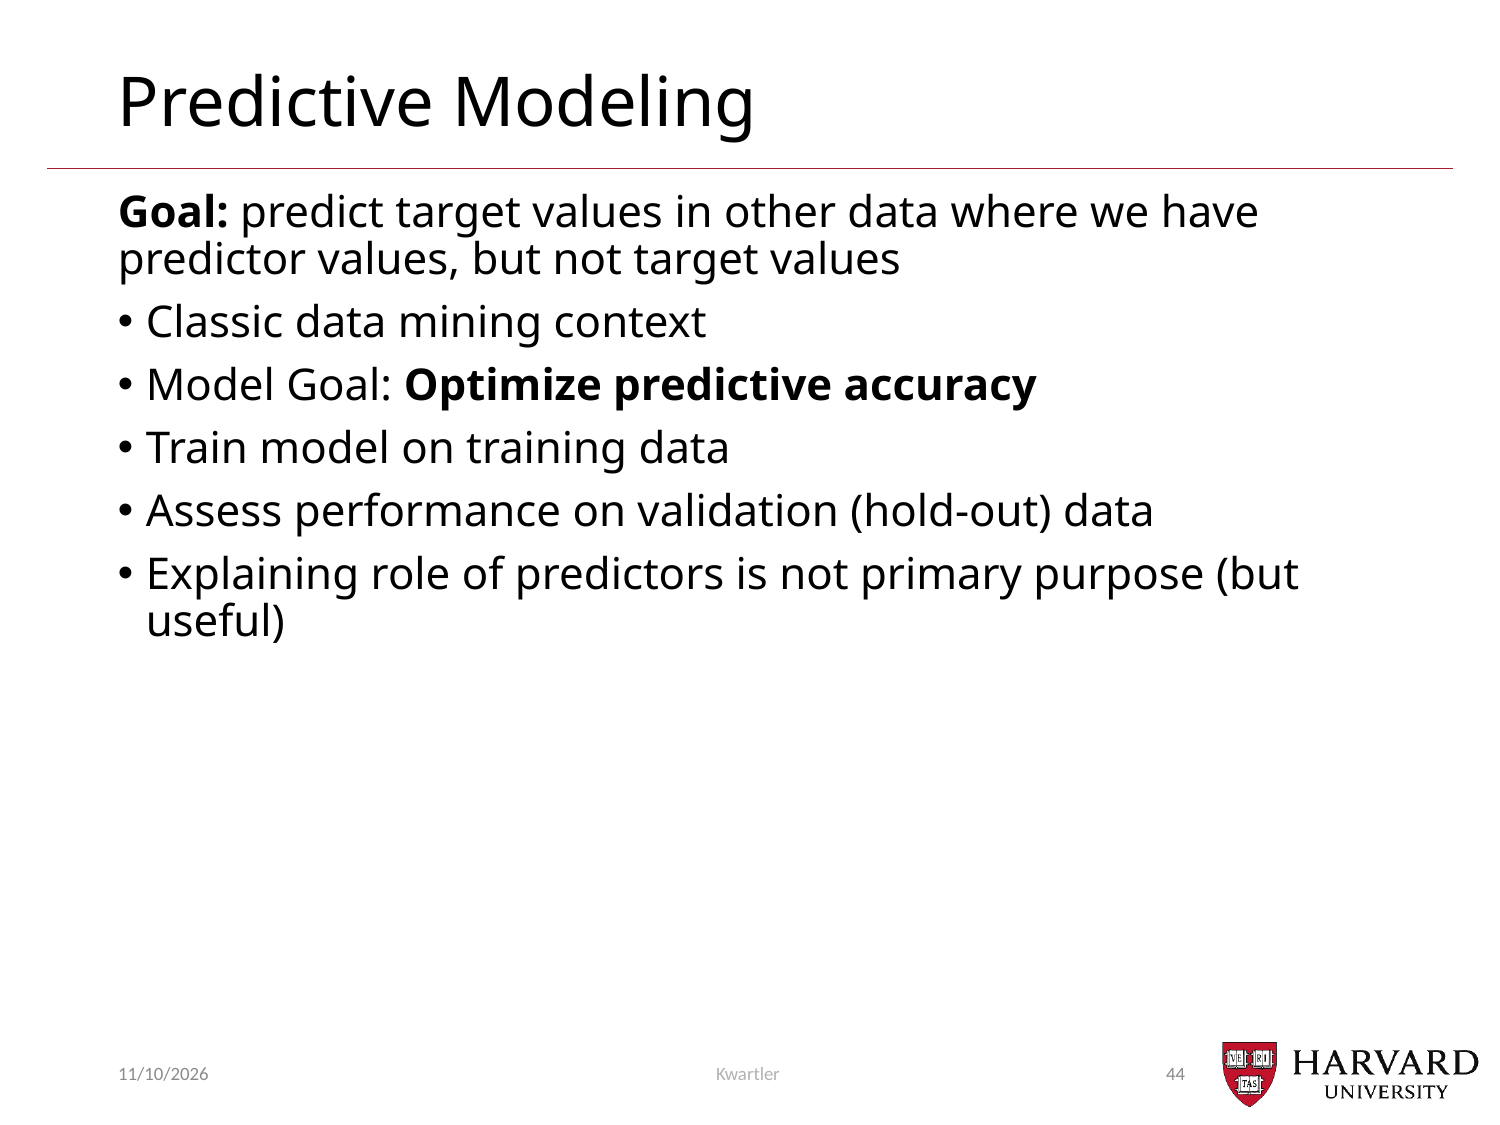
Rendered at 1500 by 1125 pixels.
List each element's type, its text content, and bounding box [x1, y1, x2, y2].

text_box Goal: predict target values in other data where we have predictor values, but not target values Classic data mining context Model Goal: Optimize predictive accuracy Train model on training data Assess performance on validation (hold-out) data Explaining role of predictors is not primary purpose (but useful) [103, 182, 1397, 1023]
slide_number 44 [1059, 1042, 1200, 1103]
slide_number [103, 1042, 441, 1103]
footer Kwartler [496, 1042, 1004, 1103]
title Predictive Modeling [103, 59, 1397, 157]
picture [1200, 1024, 1500, 1125]
